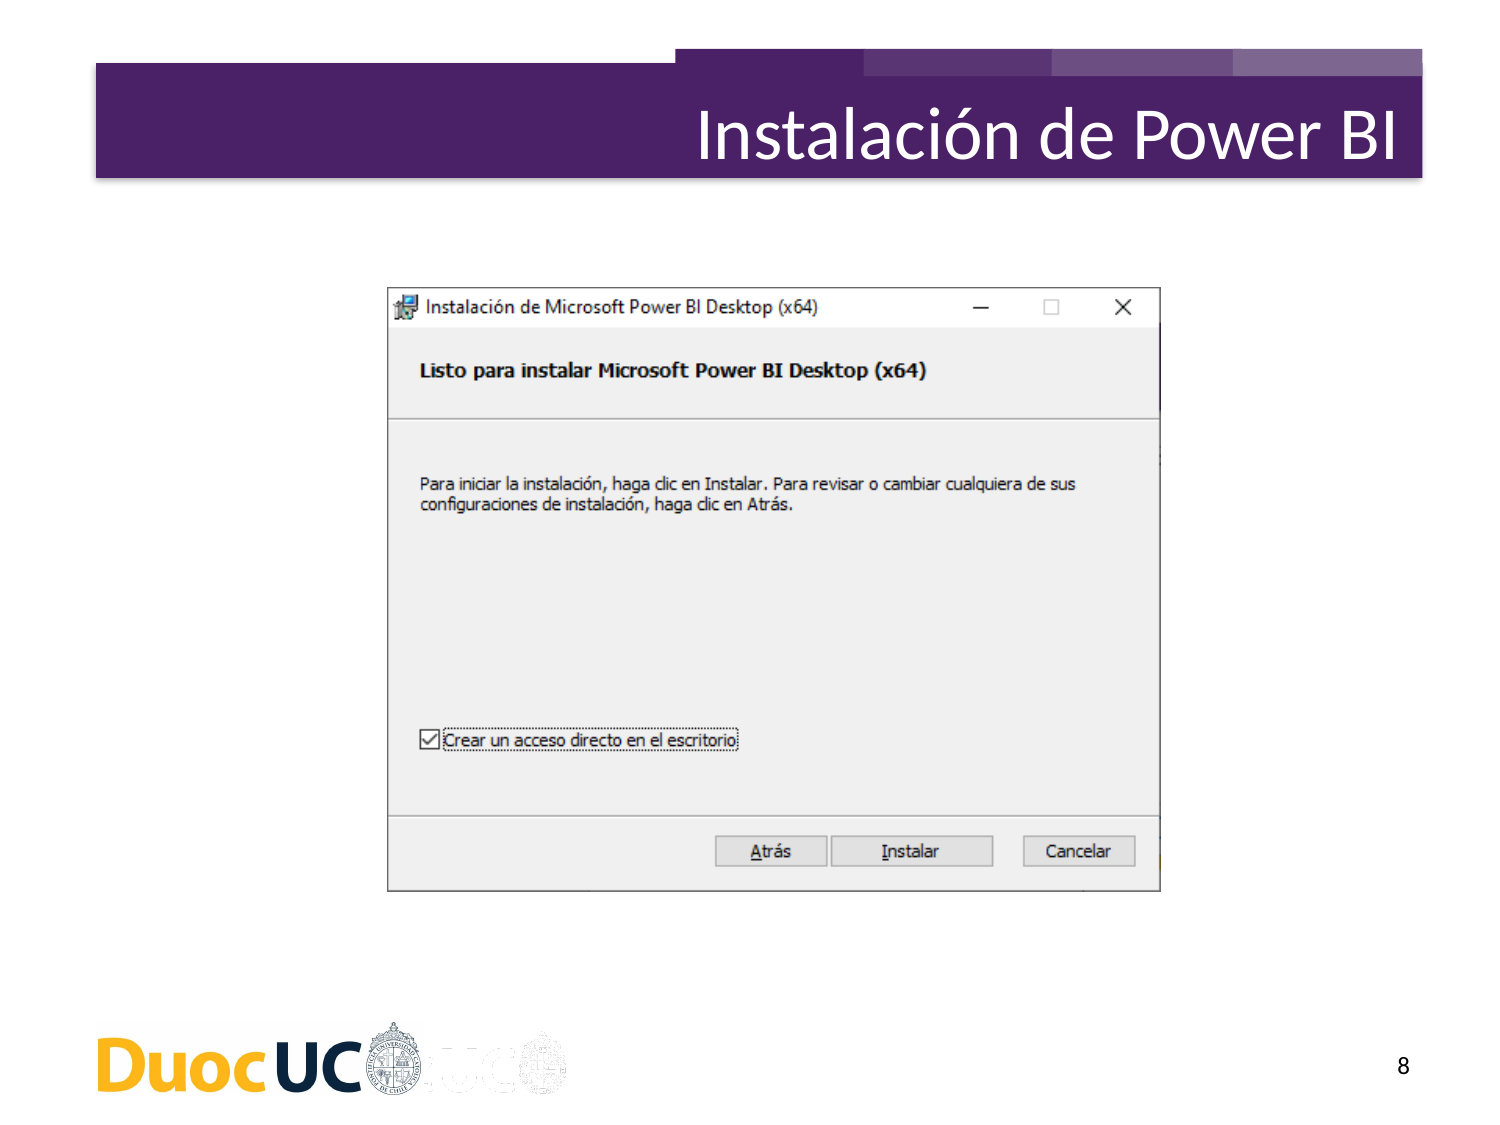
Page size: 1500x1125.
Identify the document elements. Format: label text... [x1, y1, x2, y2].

text_box 8 [1074, 1042, 1425, 1103]
text_box Instalación de Power BI [687, 82, 1405, 175]
picture [387, 286, 1161, 893]
picture [96, 1021, 566, 1095]
